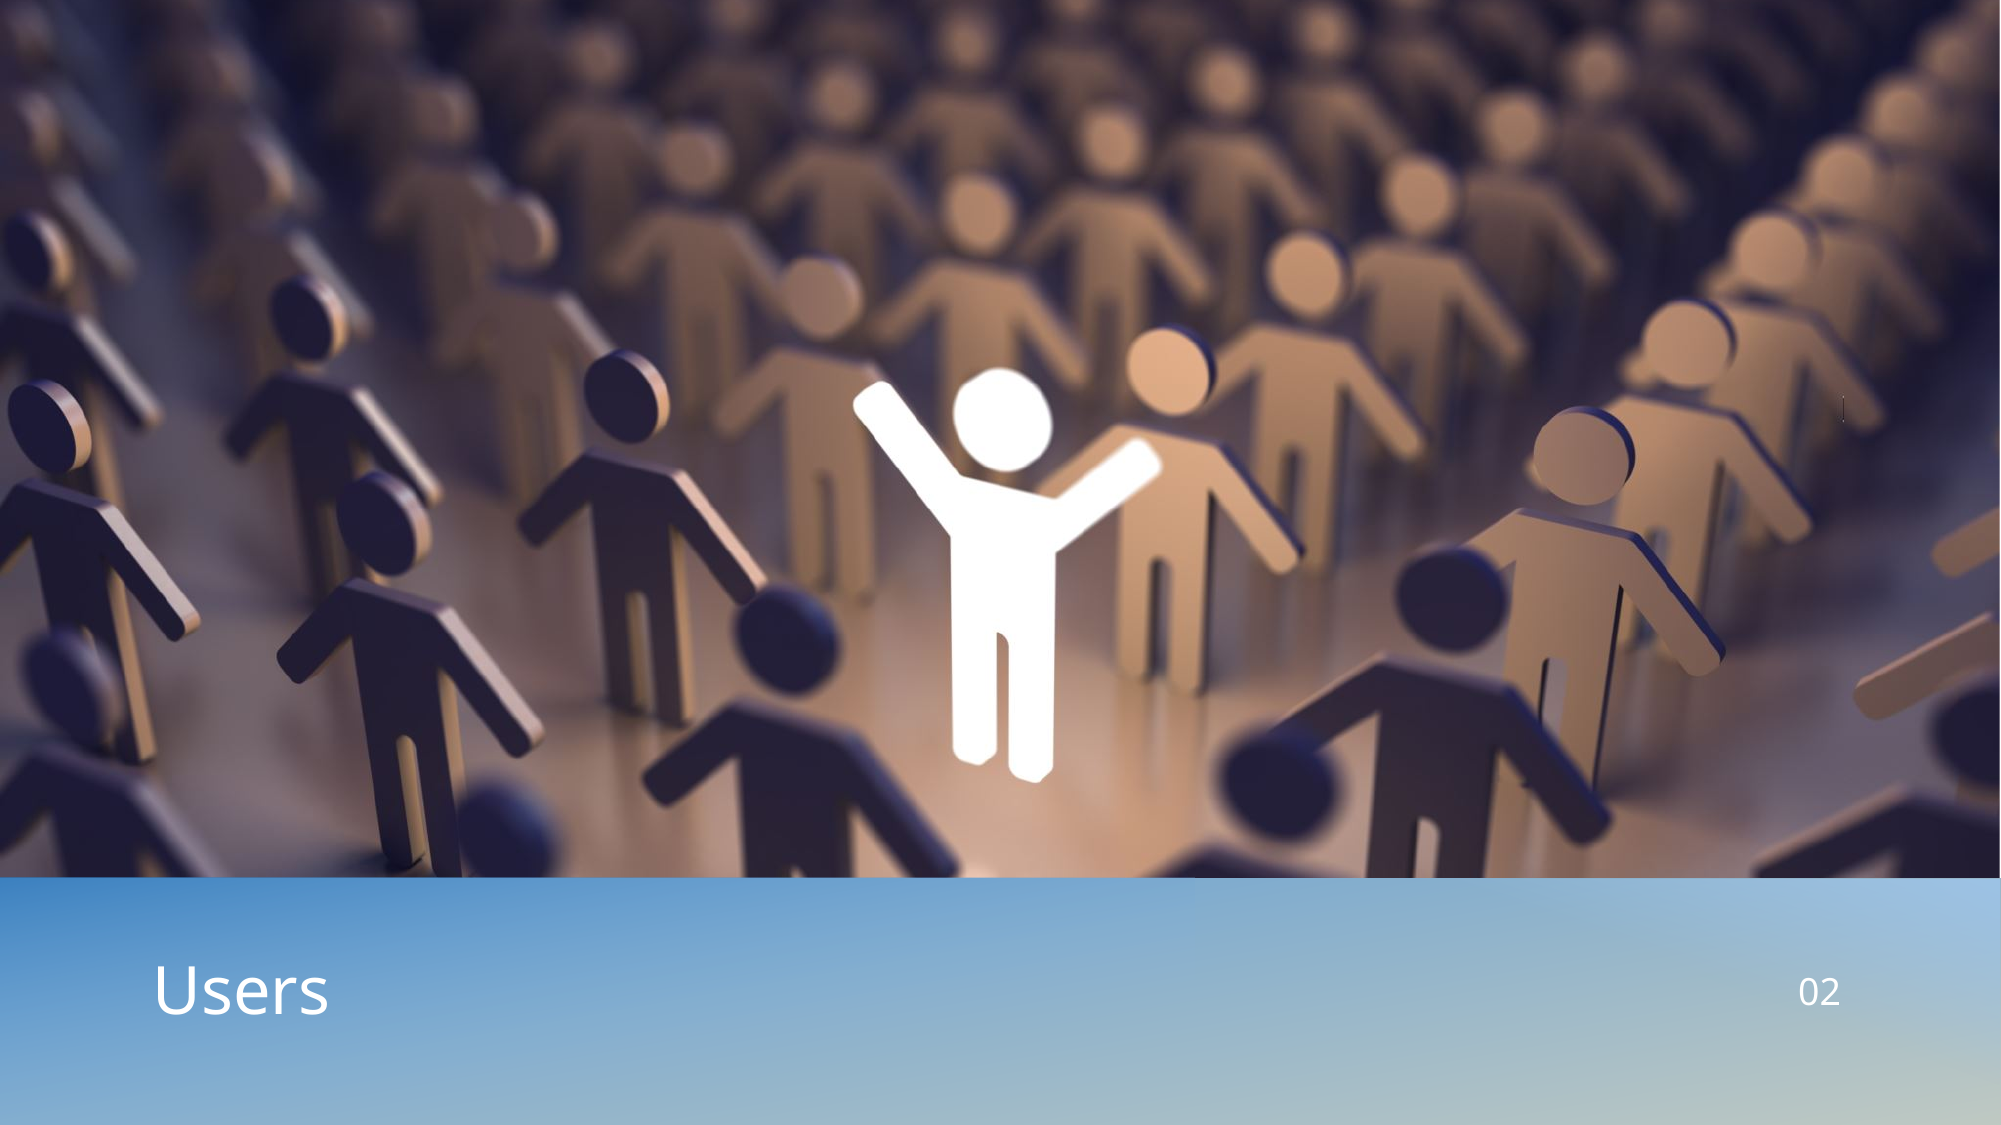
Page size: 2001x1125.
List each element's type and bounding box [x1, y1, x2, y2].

picture [0, 0, 2000, 877]
text_box [0, 877, 2000, 1125]
